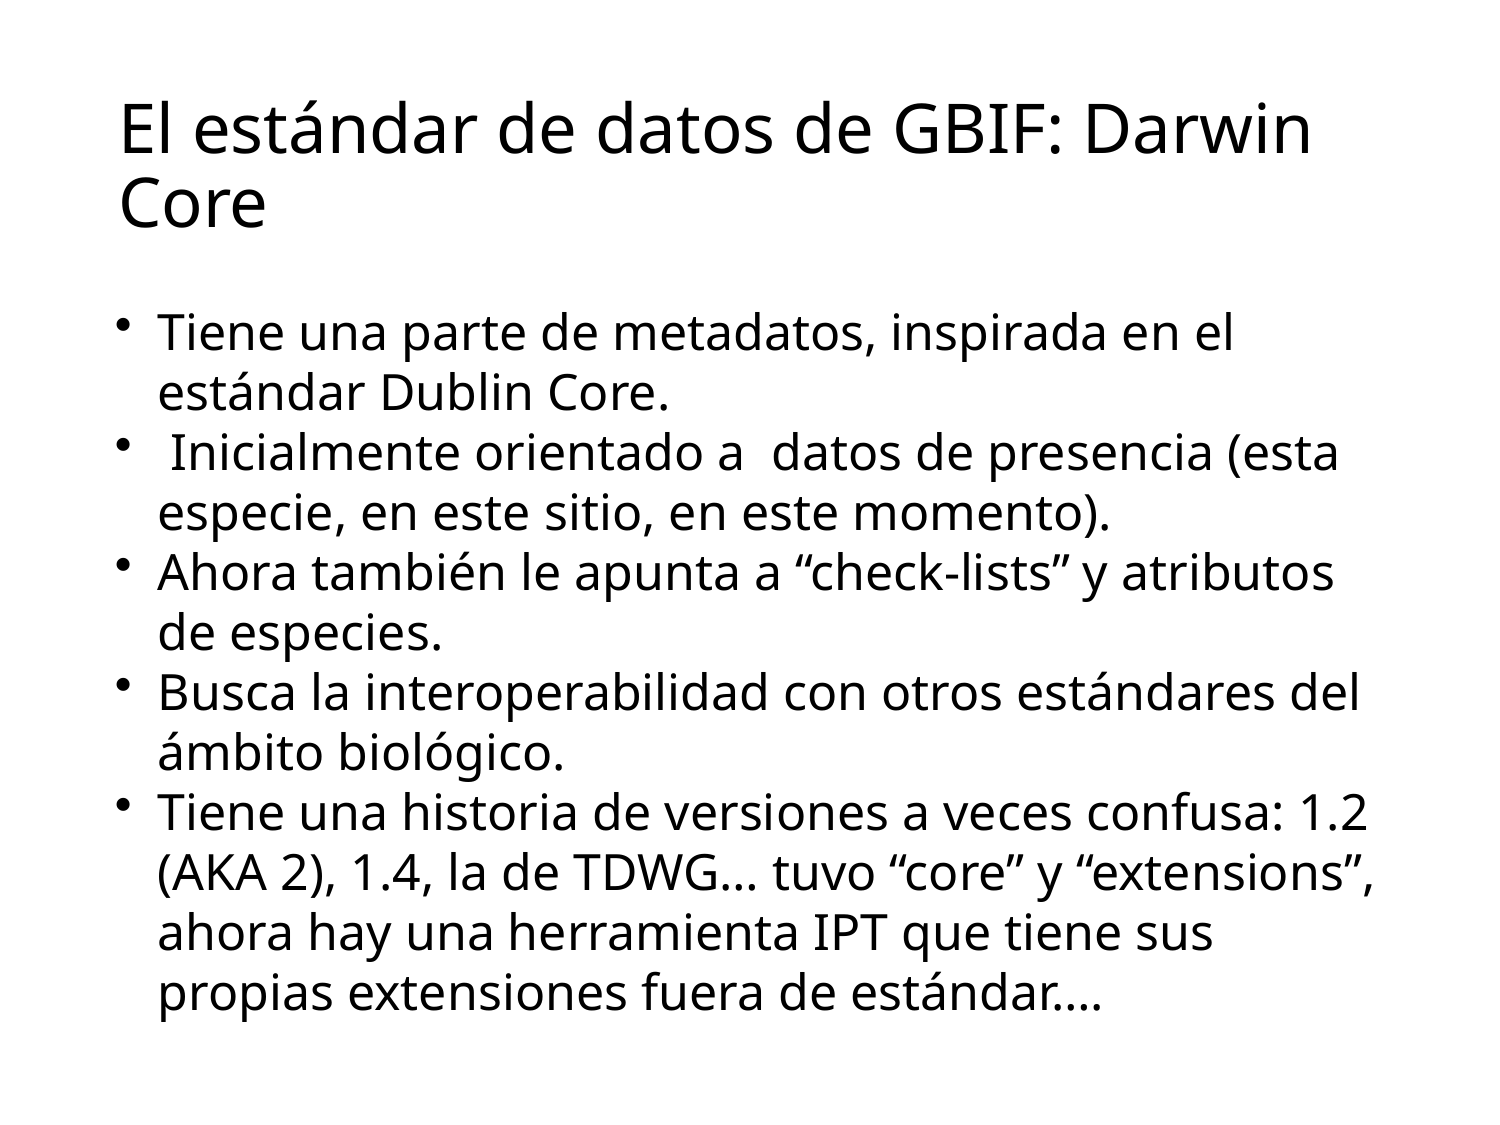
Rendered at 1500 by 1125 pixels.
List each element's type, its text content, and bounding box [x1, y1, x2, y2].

title El estándar de datos de GBIF: Darwin Core [103, 59, 1397, 278]
text_box Tiene una parte de metadatos, inspirada en el estándar Dublin Core. Inicialmente orientado a datos de presencia (esta especie, en este sitio, en este momento). Ahora también le apunta a “check-lists” y atributos de especies. Busca la interoperabilidad con otros estándares del ámbito biológico. Tiene una historia de versiones a veces confusa: 1.2 (AKA 2), 1.4, la de TDWG… tuvo “core” y “extensions”, ahora hay una herramienta IPT que tiene sus propias extensiones fuera de estándar…. [99, 293, 1413, 1028]
